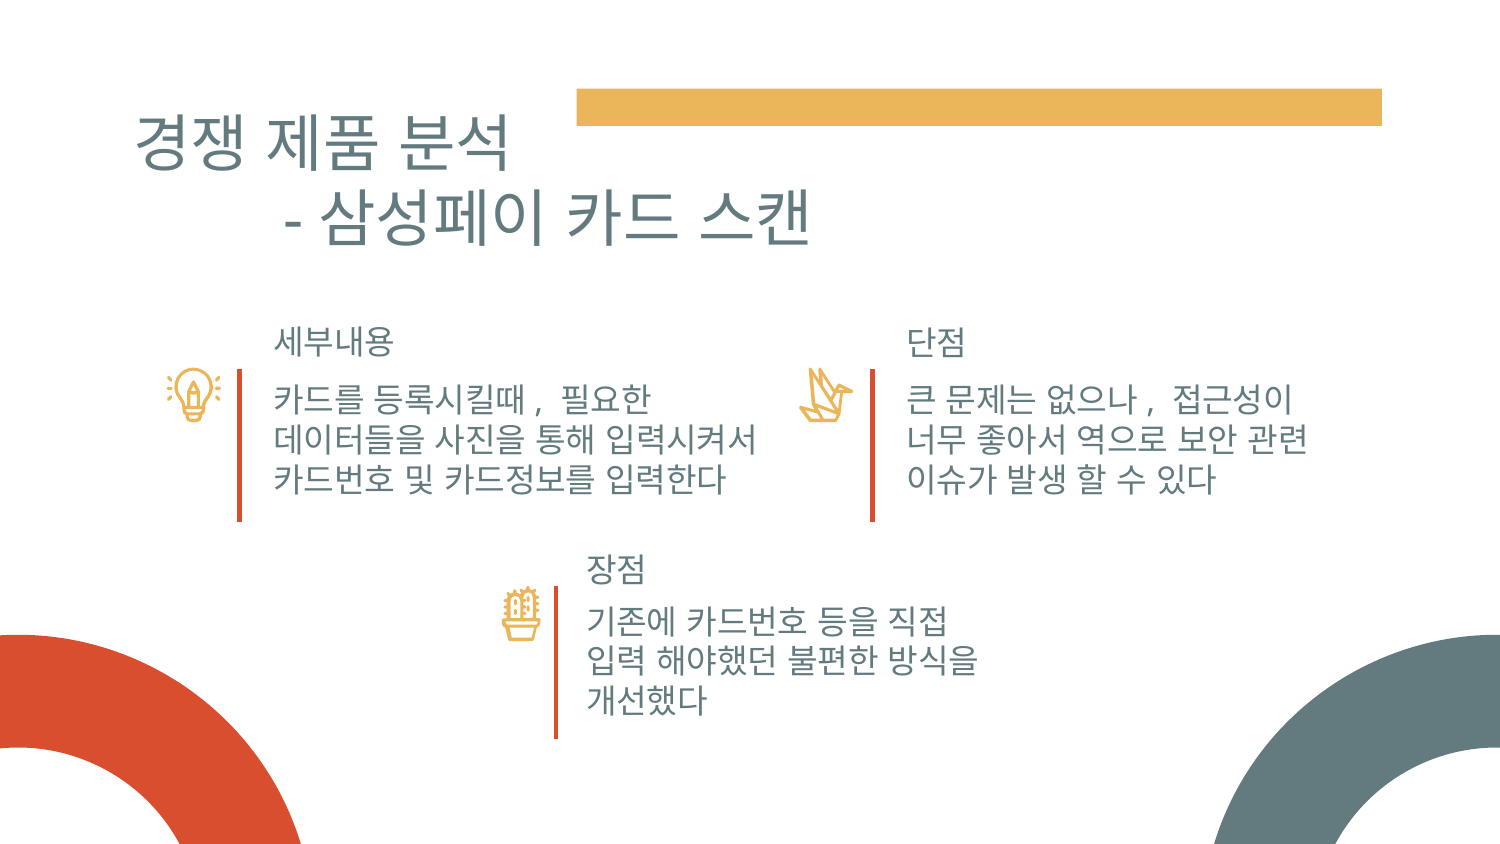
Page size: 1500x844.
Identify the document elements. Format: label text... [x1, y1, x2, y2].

text_box [553, 585, 559, 740]
text_box [799, 367, 854, 423]
subtitle 카드를 등록시킬때, 필요한 데이터들을 사진을 통해 입력시켜서 카드번호 및 카드정보를 입력한다 [258, 364, 799, 585]
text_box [501, 585, 542, 642]
title 경쟁 제품 분석 -삼성페이 카드 스캔 [118, 88, 846, 183]
text_box [870, 368, 875, 523]
subtitle 기존에 카드번호 등을 직접 입력 해야했던 불편한 방식을 개선했다 [571, 585, 996, 726]
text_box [166, 367, 222, 423]
subtitle 큰 문제는 없으나, 접근성이 너무 좋아서 역으로 보안 관련 이슈가 발생 할 수 있다 [891, 363, 1350, 544]
text_box [237, 368, 242, 523]
text_box 세부내용 [258, 306, 432, 368]
text_box 단점 [891, 306, 1065, 369]
text_box 장점 [571, 534, 745, 596]
